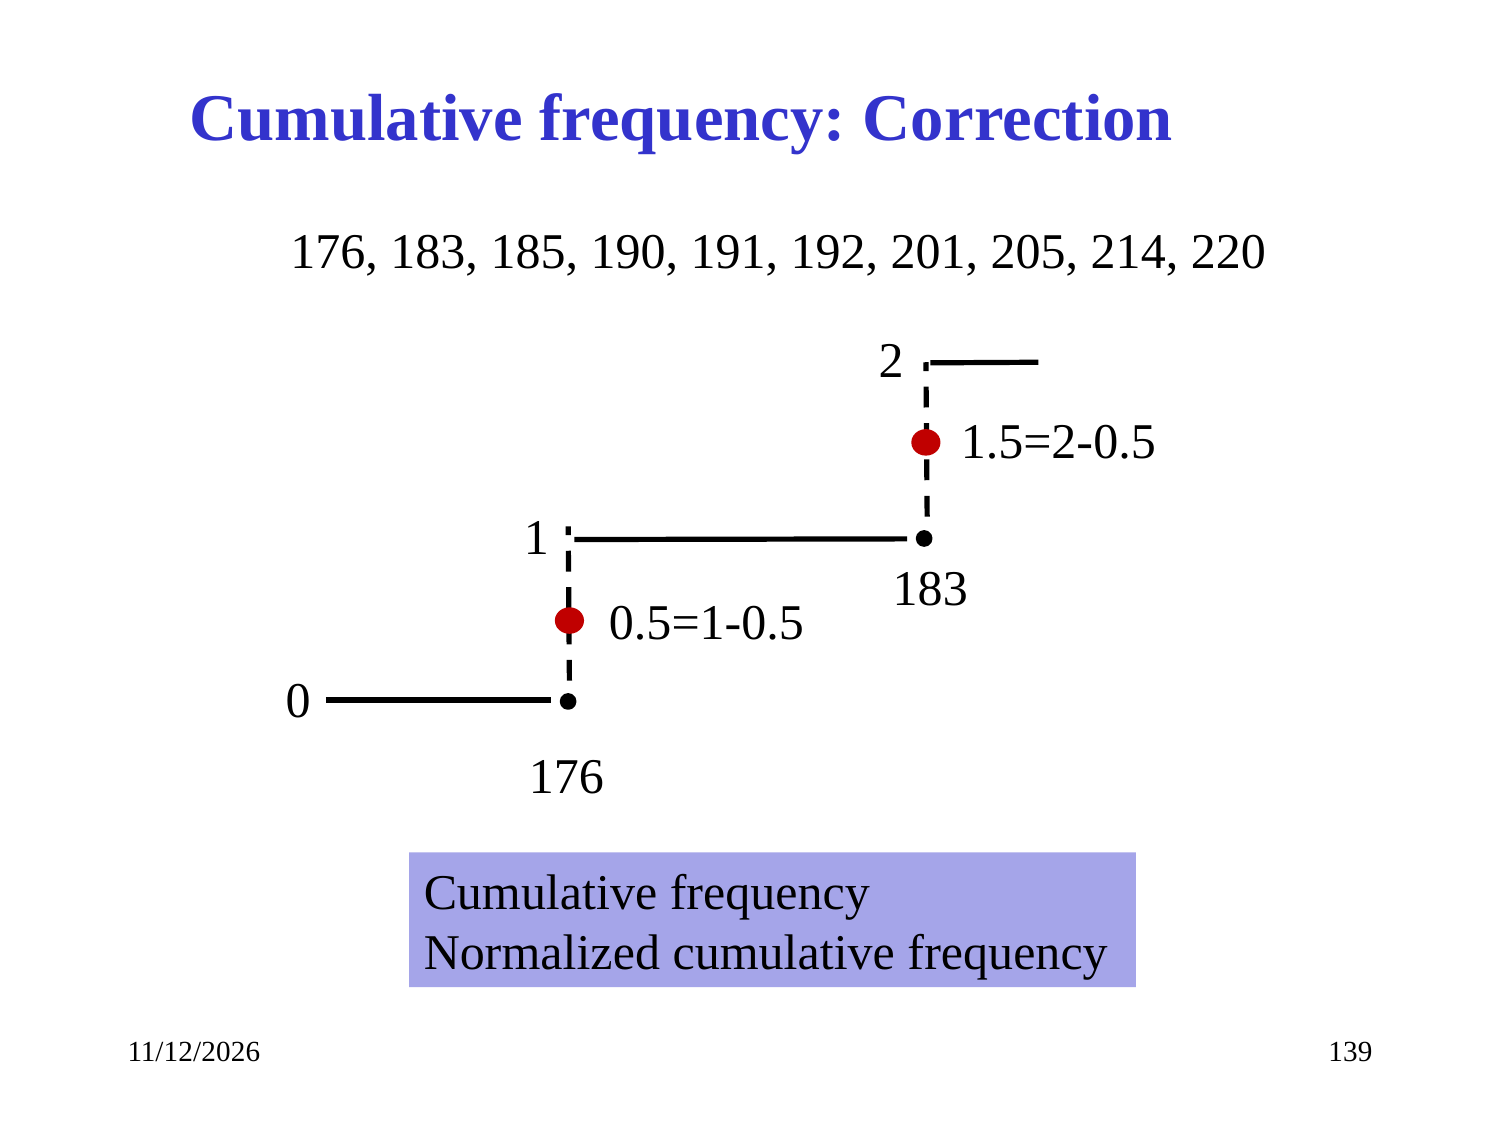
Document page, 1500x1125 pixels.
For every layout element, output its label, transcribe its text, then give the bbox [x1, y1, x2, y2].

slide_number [112, 1024, 426, 1101]
text_box 176 [513, 735, 619, 811]
text_box [574, 608, 585, 634]
text_box Cumulative frequency: Correction [174, 66, 1438, 162]
text_box [911, 430, 920, 455]
text_box [915, 530, 933, 547]
text_box 0 [270, 659, 326, 735]
text_box 1 [509, 496, 564, 572]
text_box [559, 693, 577, 710]
text_box [932, 430, 941, 455]
text_box 2 [863, 319, 919, 395]
text_box 1.5=2-0.5 [946, 401, 1171, 477]
text_box 183 [877, 547, 983, 623]
text_box 0.5=1-0.5 [594, 582, 819, 658]
slide_number 139 [1074, 1024, 1388, 1101]
text_box [554, 609, 562, 632]
text_box 176, 183, 185, 190, 191, 192, 201, 205, 214, 220 [275, 210, 1281, 286]
